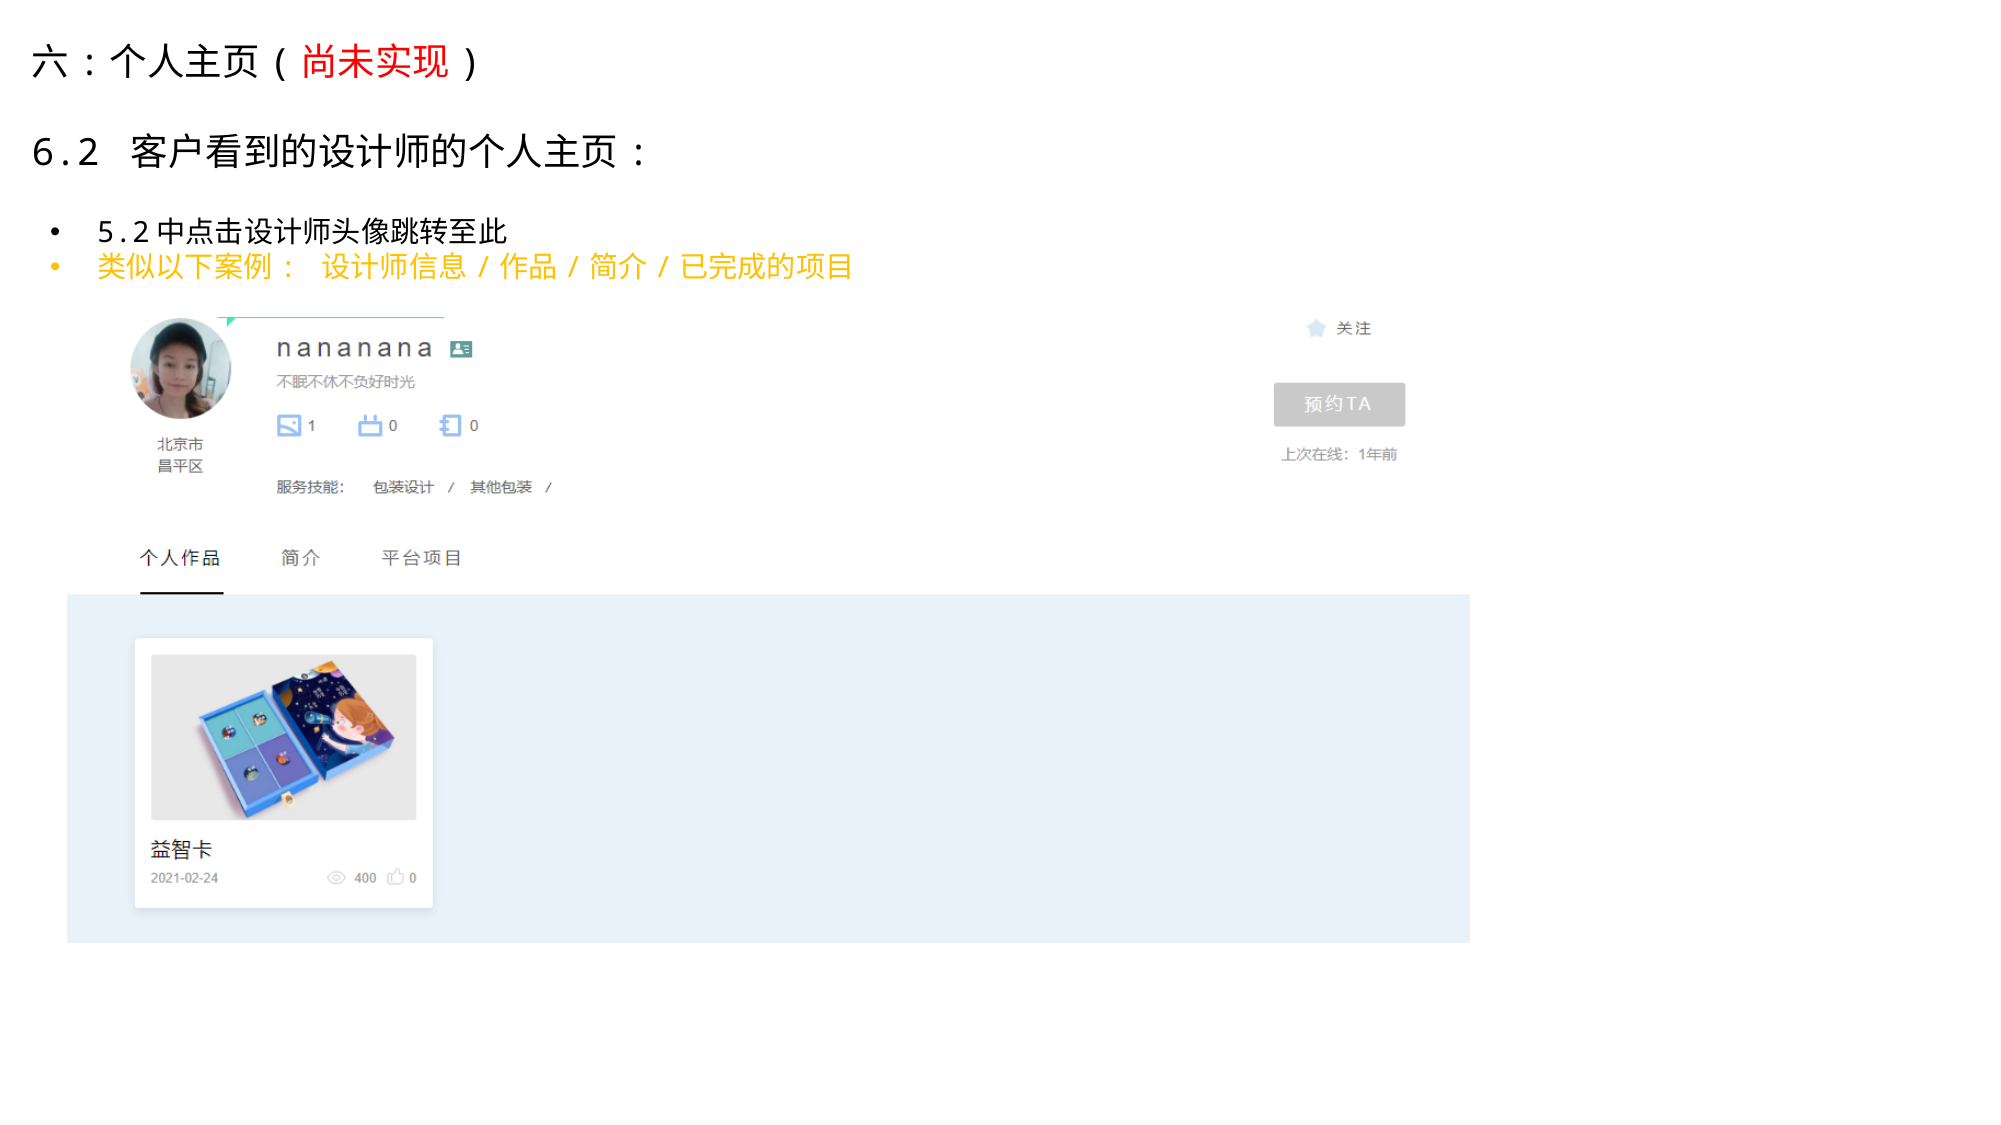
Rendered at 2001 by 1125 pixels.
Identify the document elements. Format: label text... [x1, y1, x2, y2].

picture [67, 317, 1470, 943]
text_box 5.2中点击设计师头像跳转至此 类似以下案例: 设计师信息/作品/简介/已完成的项目 [35, 206, 870, 337]
text_box 六:个人主页(尚未实现) 6.2 客户看到的设计师的个人主页: [17, 30, 711, 180]
